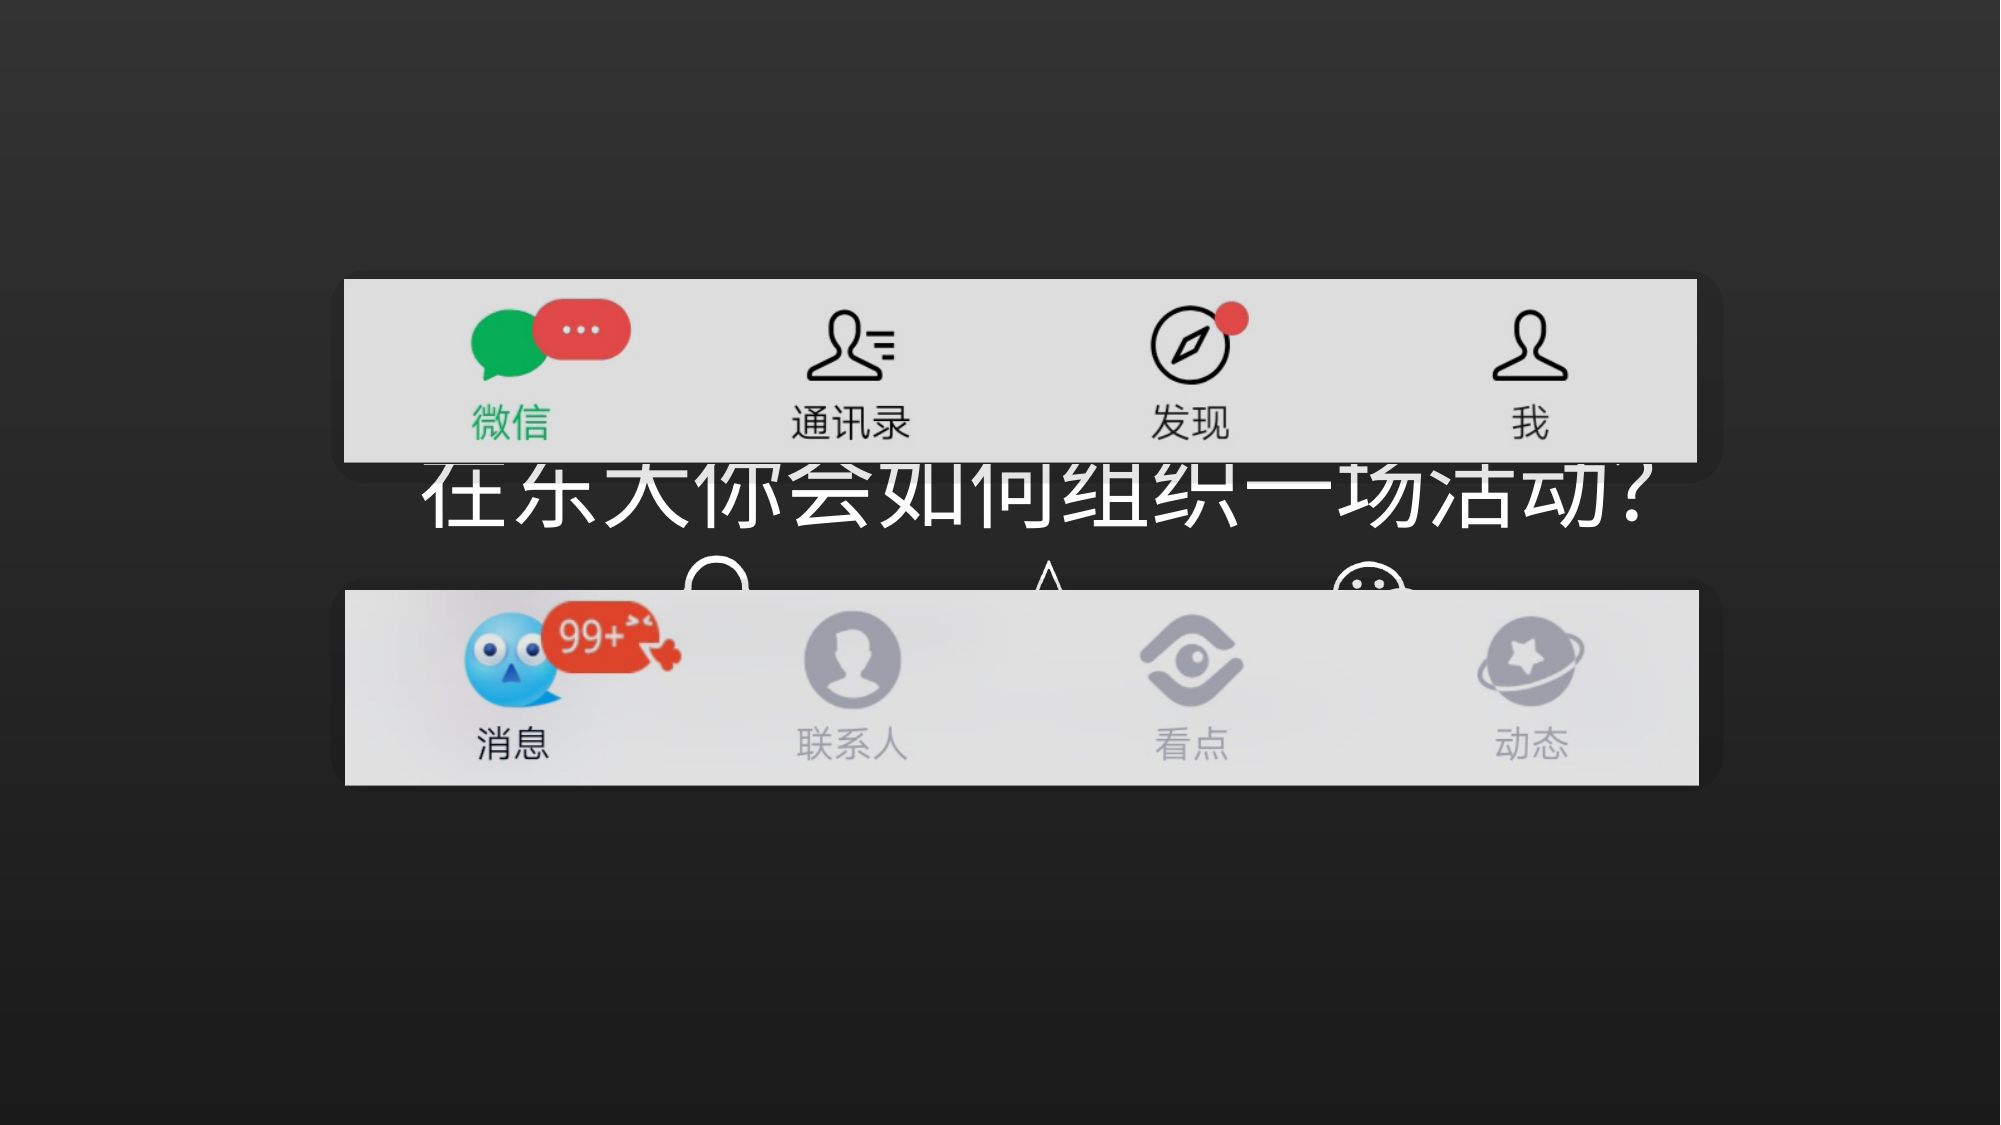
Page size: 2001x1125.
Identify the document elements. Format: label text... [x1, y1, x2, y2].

text_box [329, 269, 1725, 485]
text_box 在东大你会如何组织一场活动？ [403, 485, 1654, 547]
picture [344, 279, 1697, 465]
picture [345, 550, 1699, 787]
text_box [346, 577, 1725, 793]
text_box [329, 577, 661, 786]
